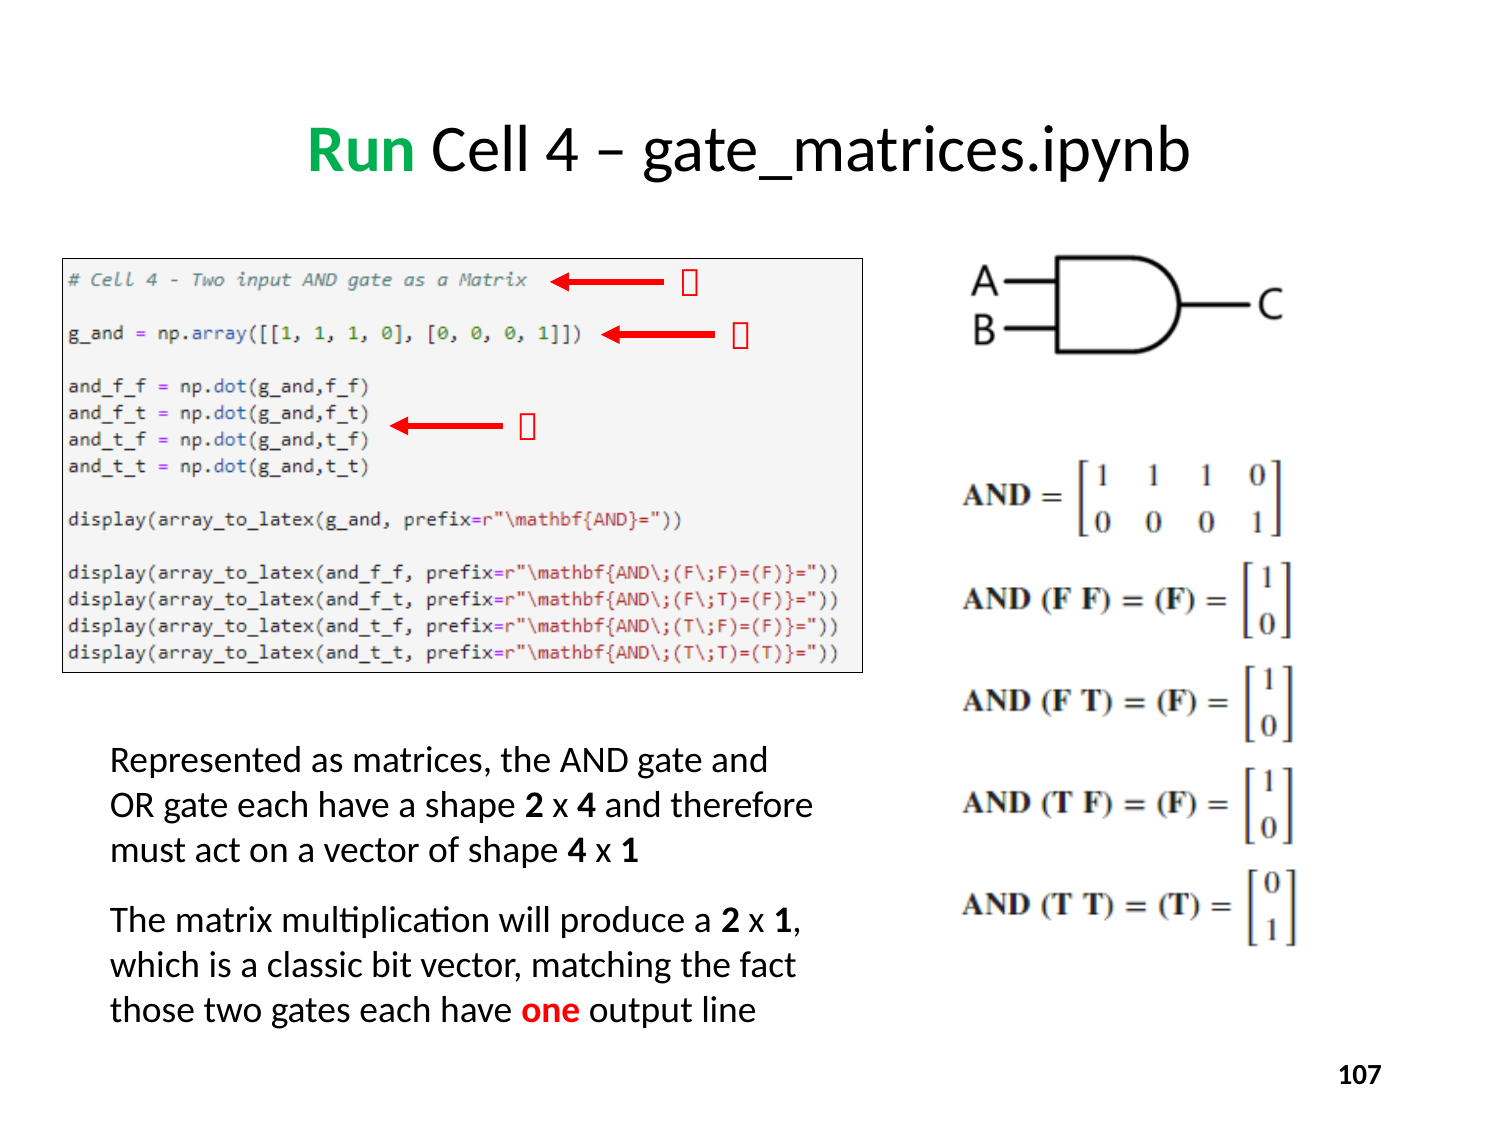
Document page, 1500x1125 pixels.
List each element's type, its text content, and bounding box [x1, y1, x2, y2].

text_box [389, 395, 565, 457]
title Run Cell 4 – gate_matrices.ipynb [103, 59, 1397, 241]
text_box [549, 251, 727, 313]
picture [956, 443, 1330, 966]
slide_number 107 [1059, 1042, 1397, 1103]
picture [956, 235, 1316, 369]
picture [62, 258, 863, 673]
text_box Represented as matrices, the AND gate and OR gate each have a shape 2 x 4 and therefore must act on a vector of shape 4 x 1 The matrix multiplication will produce a 2 x 1, which is a classic bit vector, matching the fact those two gates each have one output line [95, 727, 830, 1037]
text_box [600, 304, 778, 365]
